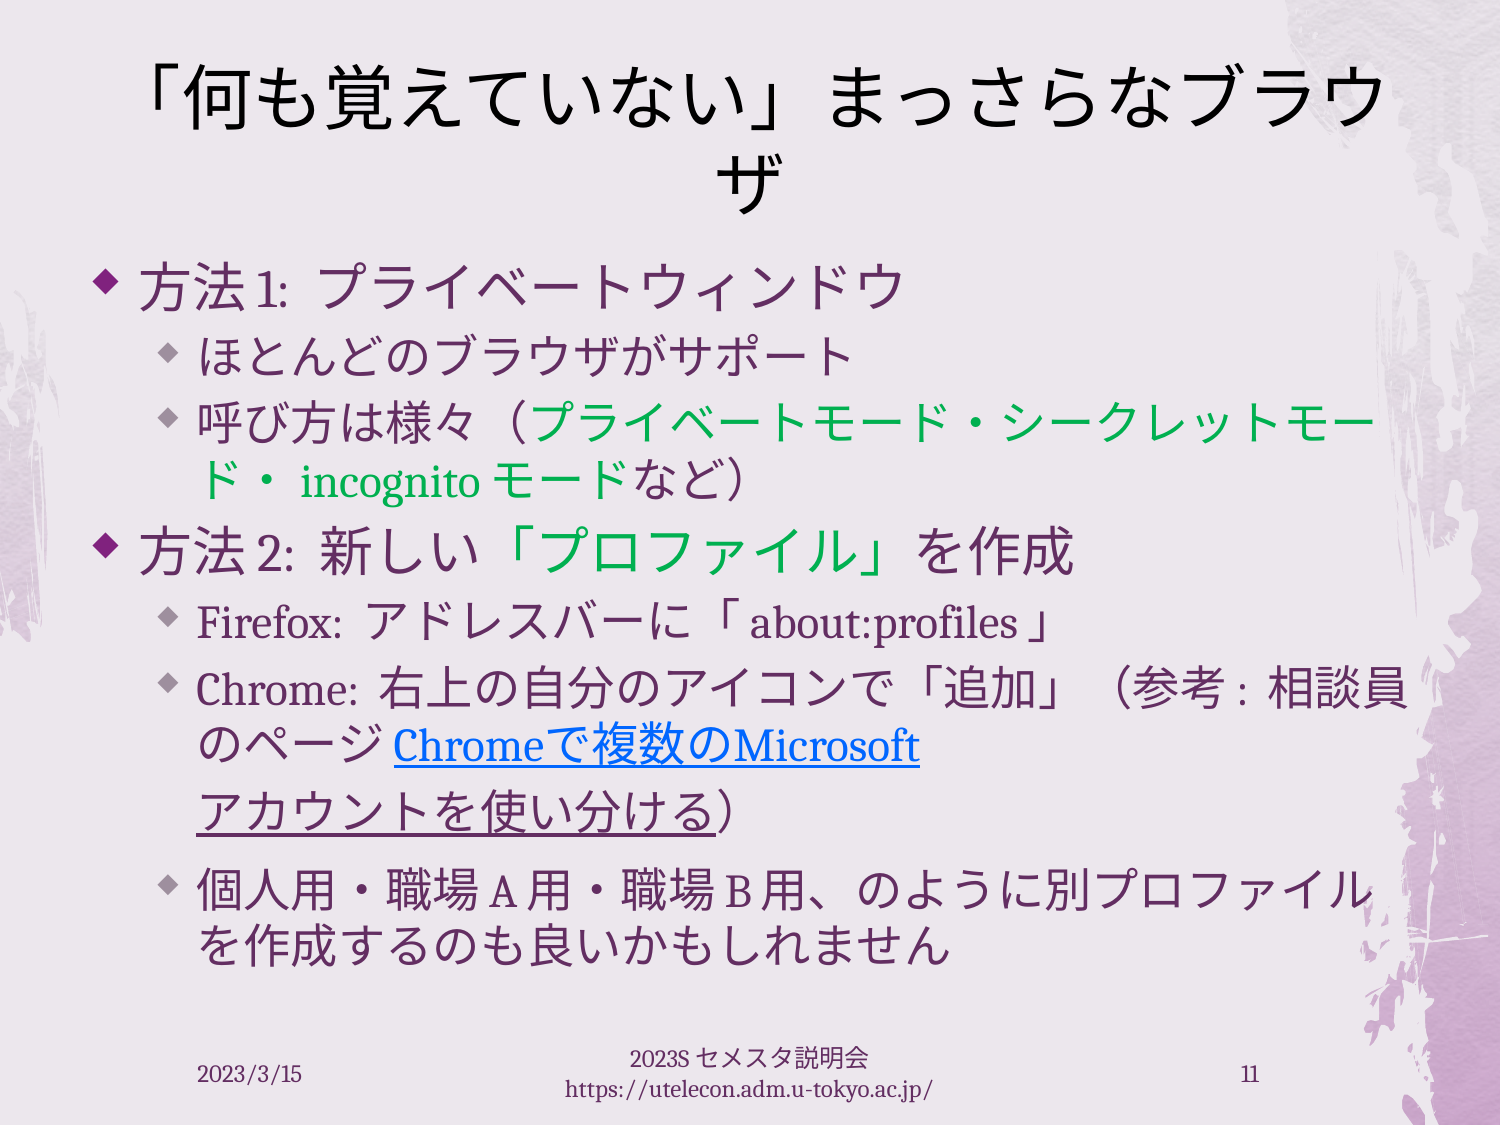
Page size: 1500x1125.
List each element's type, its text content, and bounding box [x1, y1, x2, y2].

title 「何も覚えていない」まっさらなブラウザ [75, 45, 1425, 233]
slide_number 11 [1074, 1042, 1425, 1103]
list 方法1: プライベートウィンドウ ほとんどのブラウザがサポート 呼び方は様々（プライベートモード・シークレットモード・incognitoモードなど） 方法2: 新しい「プロファイル」を作成 Firefox: アドレスバーに「about:profiles」 Chrome: 右上の自分のアイコンで「追加」（参考: 相談員のページChromeで複数のMicrosoftアカウントを使い分ける） 個人用・職場A用・職場B用、のように別プロファイルを作成するのも良いかもしれません [75, 246, 1425, 989]
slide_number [75, 1042, 425, 1103]
footer 2023Sセメスタ説明会 https://utelecon.adm.u-tokyo.ac.jp/ [512, 1042, 988, 1103]
